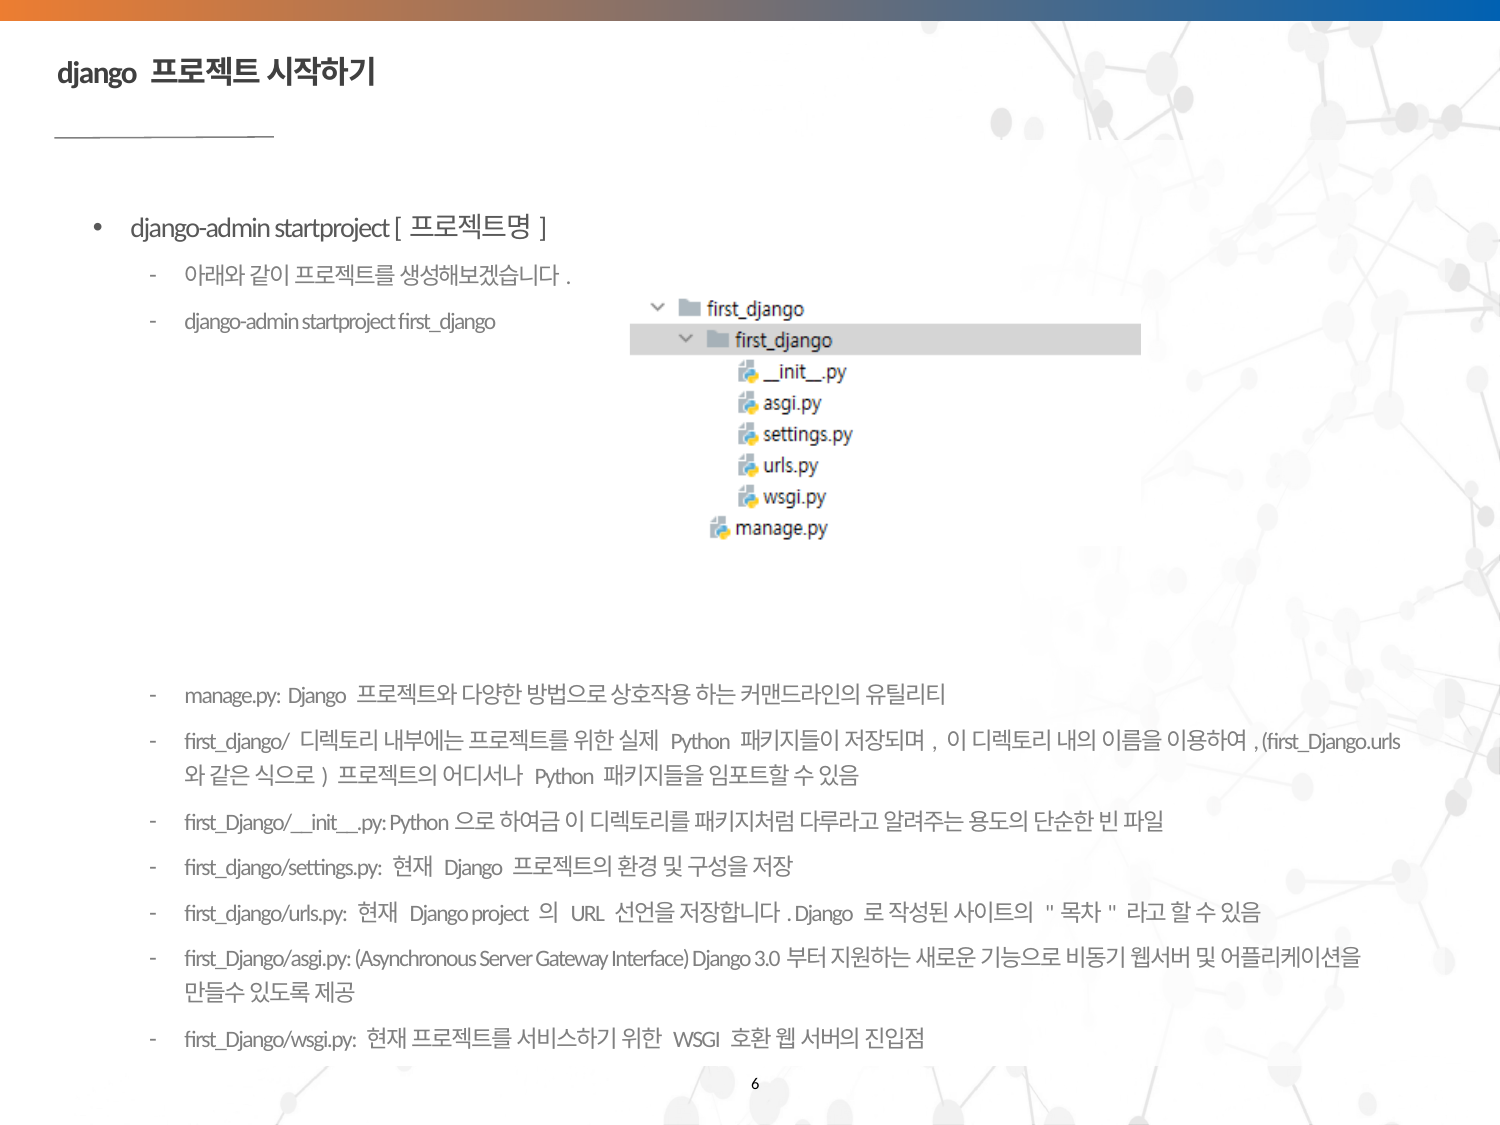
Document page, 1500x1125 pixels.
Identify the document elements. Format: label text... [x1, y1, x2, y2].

title django 프로젝트 시작하기 [42, 49, 872, 117]
list django-admin startproject [프로젝트명] 아래와 같이 프로젝트를 생성해보겠습니다. django-admin startproject first_django manage.py: Django 프로젝트와 다양한 방법으로 상호작용 하는 커맨드라인의 유틸리티 first_django/ 디렉토리 내부에는 프로젝트를 위한 실제 Python 패키지들이 저장되며, 이 디렉토리 내의 이름을 이용하여, (first_Django.urls 와 같은 식으로) 프로젝트의 어디서나 Python 패키지들을 임포트할 수 있음 first_Django/__init__.py: Python으로 하여금 이 디렉토리를 패키지처럼 다루라고 알려주는 용도의 단순한 빈 파일 first_django/settings.py: 현재 Django 프로젝트의 환경 및 구성을 저장 first_django/urls.py: 현재 Django project 의 URL 선언을 저장합니다. Django 로 작성된 사이트의 "목차" 라고 할 수 있음 first_Django/asgi.py: (Asynchronous Server Gateway Interface) Django 3.0부터 지원하는 새로운 기능으로 비동기 웹서버 및 어플리케이션을 만들수 있도록 제공 first_Django/wsgi.py: 현재 프로젝트를 서비스하기 위한 WSGI 호환 웹 서버의 진입점 [78, 193, 1433, 1035]
picture [629, 296, 1141, 546]
slide_number 6 [586, 1065, 925, 1125]
